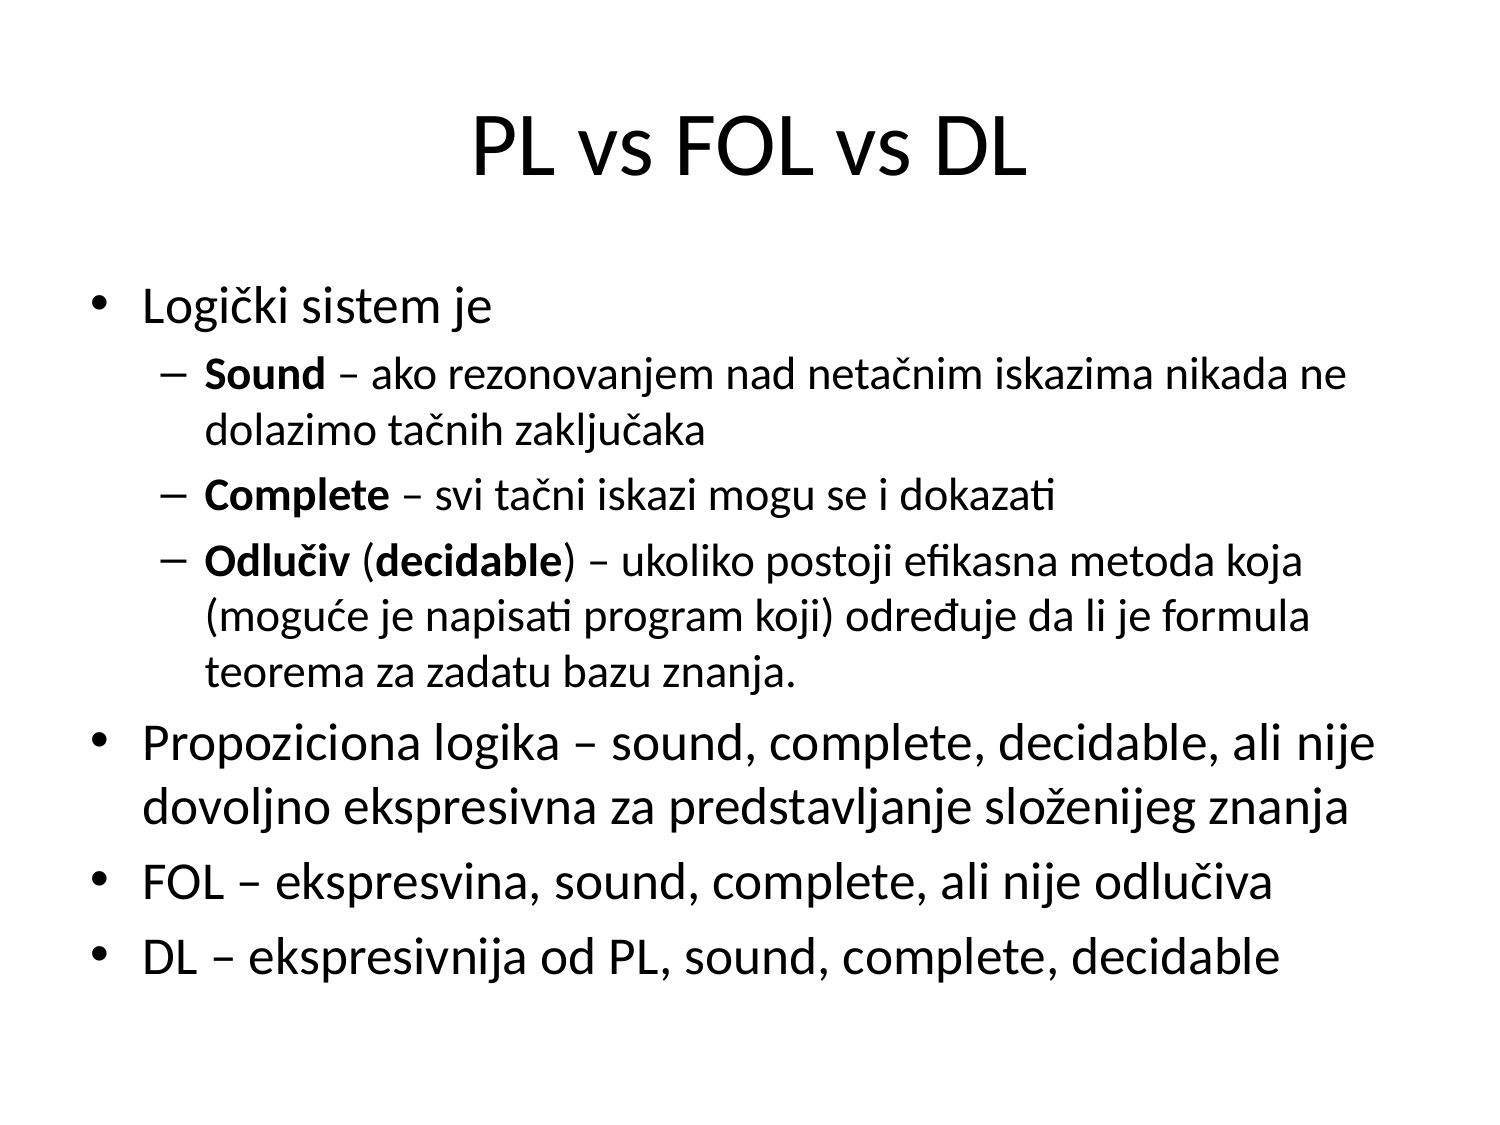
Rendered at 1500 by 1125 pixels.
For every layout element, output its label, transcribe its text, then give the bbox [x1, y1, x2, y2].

title PL vs FOL vs DL [75, 45, 1425, 233]
list Logički sistem je Sound – ako rezonovanjem nad netačnim iskazima nikada ne dolazimo tačnih zaključaka Complete – svi tačni iskazi mogu se i dokazati Odlučiv (decidable) – ukoliko postoji efikasna metoda koja (moguće je napisati program koji) određuje da li je formula teorema za zadatu bazu znanja. Propoziciona logika – sound, complete, decidable, ali nije dovoljno ekspresivna za predstavljanje složenijeg znanja FOL – ekspresvina, sound, complete, ali nije odlučiva DL – ekspresivnija od PL, sound, complete, decidable [75, 262, 1425, 1005]
